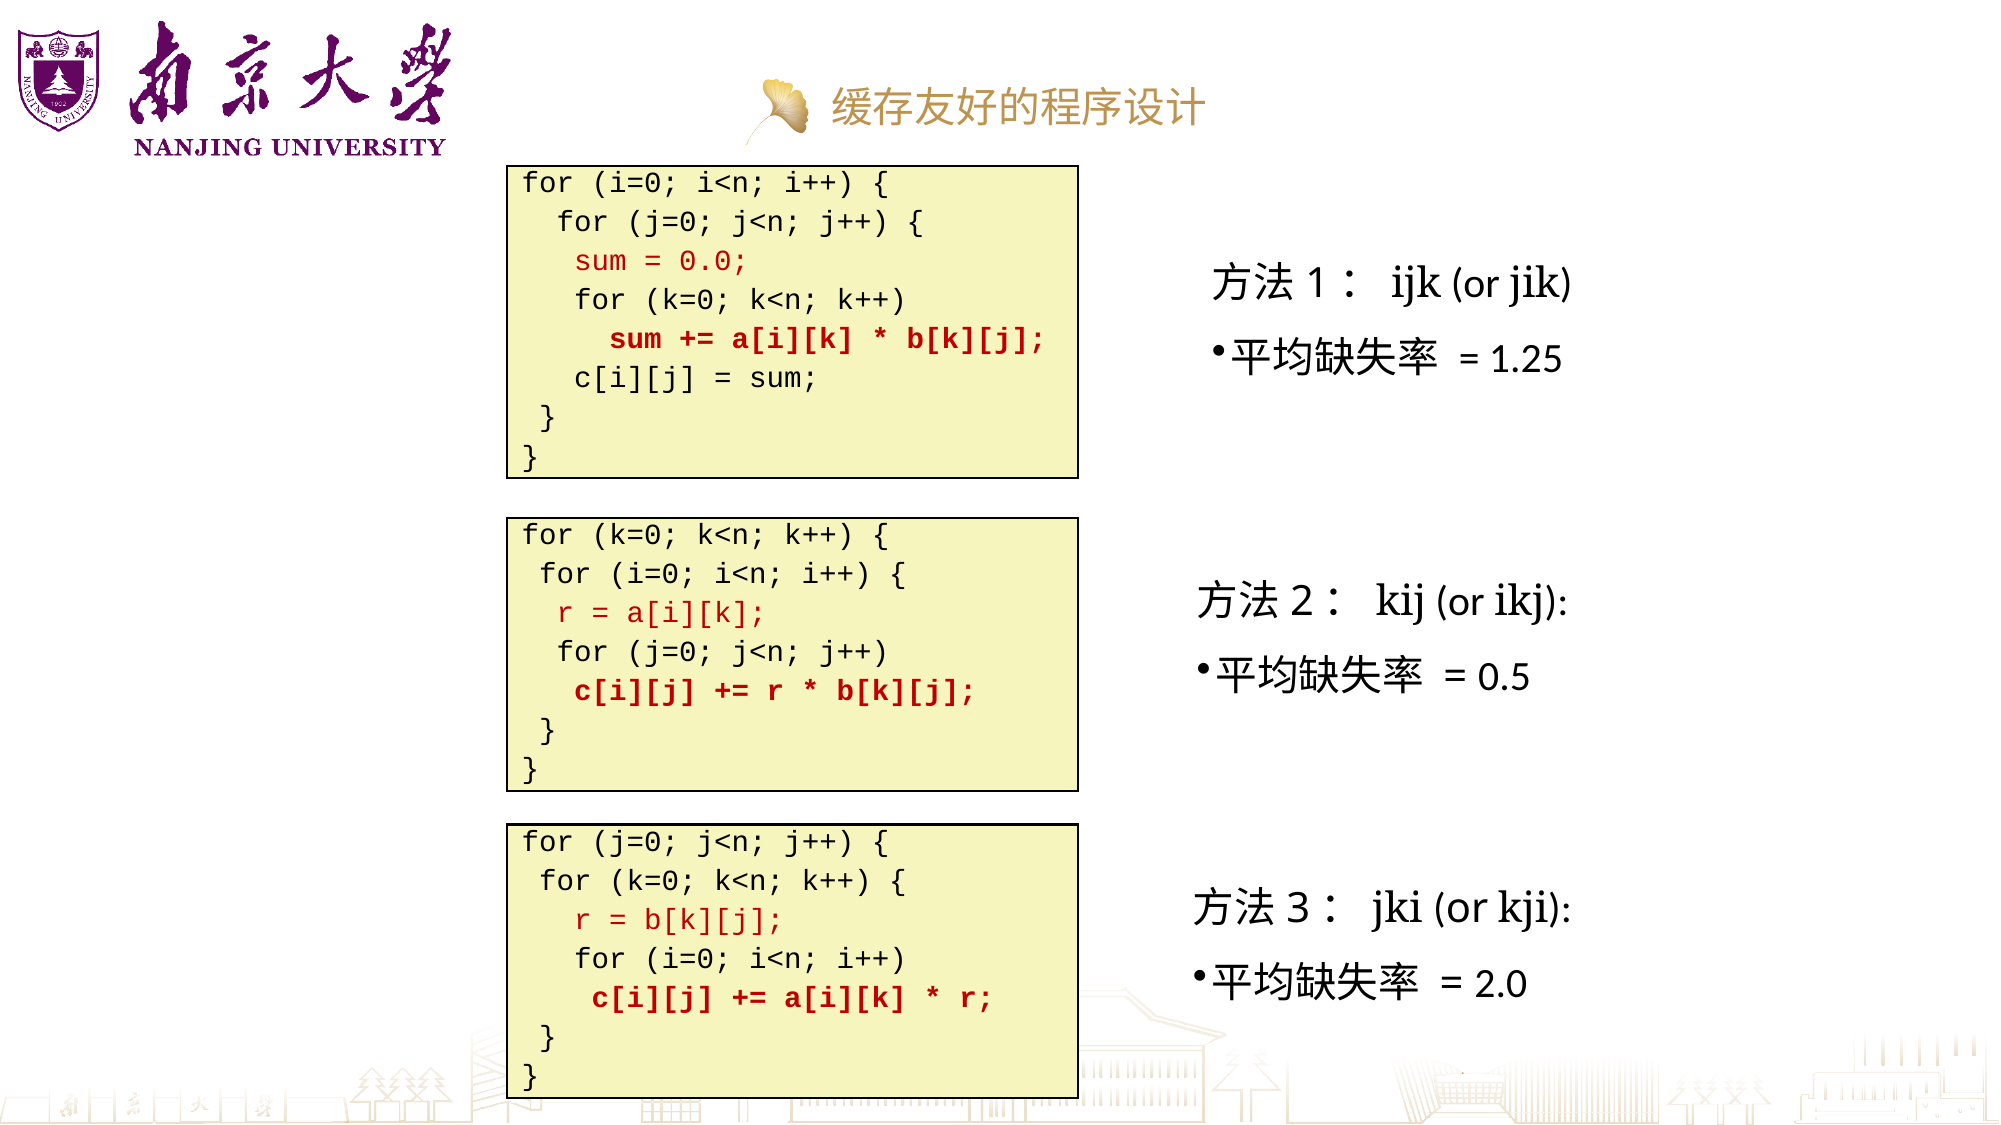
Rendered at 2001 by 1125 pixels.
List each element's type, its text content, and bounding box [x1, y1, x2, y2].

text_box for (k=0; k<n; k++) { for (i=0; i<n; i++) { r = a[i][k]; for (j=0; j<n; j++) c[i][j] += r * b[k][j]; } } [506, 517, 1078, 791]
picture [731, 64, 830, 165]
text_box 缓存友好的程序设计 [816, 73, 1338, 139]
text_box for (j=0; j<n; j++) { for (k=0; k<n; k++) { r = b[k][j]; for (i=0; i<n; i++) c[i][j] += a[i][k] * r; } } [506, 824, 1078, 1098]
text_box 方法1：ijk (or jik) 平均缺失率 = 1.25 [1197, 223, 1598, 388]
text_box 方法3：jki (or kji): 平均缺失率 = 2.0 [1178, 848, 1597, 1014]
text_box for (i=0; i<n; i++) { for (j=0; j<n; j++) { sum = 0.0; for (k=0; k<n; k++) sum += a[i][k] * b[k][j]; c[i][j] = sum; } } [506, 165, 1078, 479]
picture [18, 21, 451, 160]
text_box 方法2：kij (or ikj): 平均缺失率 = 0.5 [1181, 541, 1593, 707]
